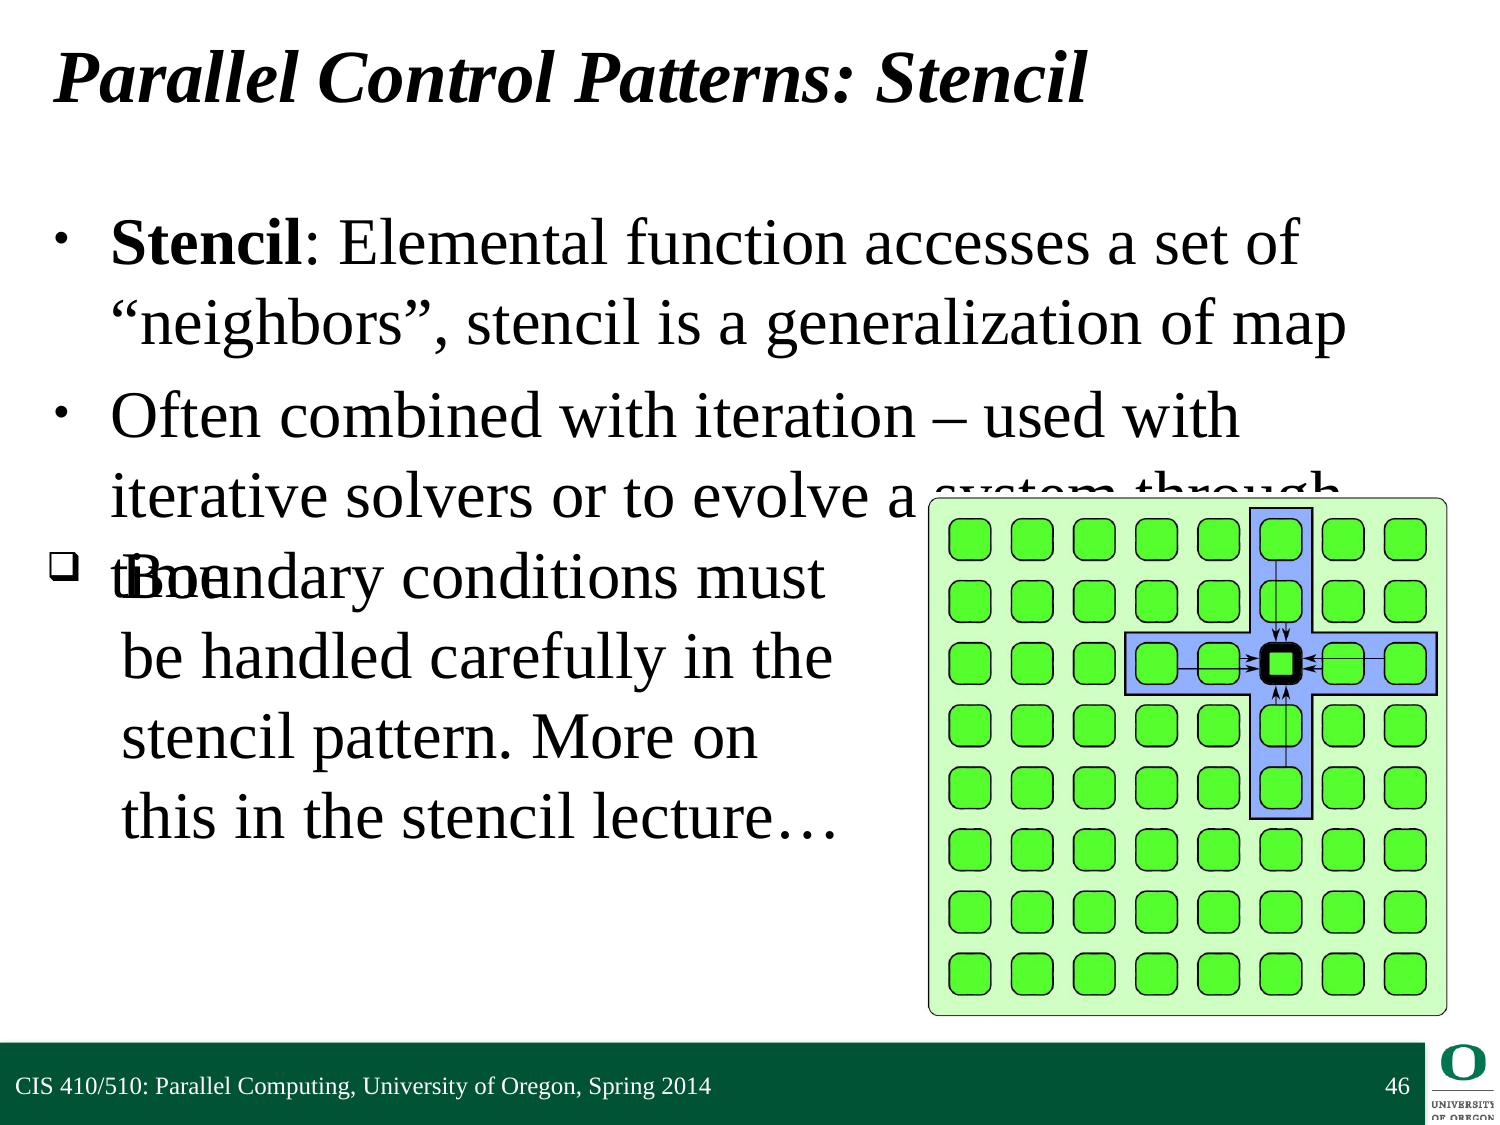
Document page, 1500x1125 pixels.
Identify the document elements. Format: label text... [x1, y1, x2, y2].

text_box Boundary conditions must be handled carefully in the stencil pattern. More on this in the stencil lecture… [31, 524, 870, 860]
title Parallel Control Patterns: Stencil [39, 0, 1500, 145]
footer CIS 410/510: Parallel Computing, University of Oregon, Spring 2014 [0, 1044, 988, 1125]
picture [924, 492, 1454, 1018]
slide_number 46 [1074, 1044, 1425, 1125]
list Stencil: Elemental function accesses a set of “neighbors”, stencil is a generalization of map Often combined with iteration – used with iterative solvers or to evolve a system through time [39, 189, 1459, 1054]
